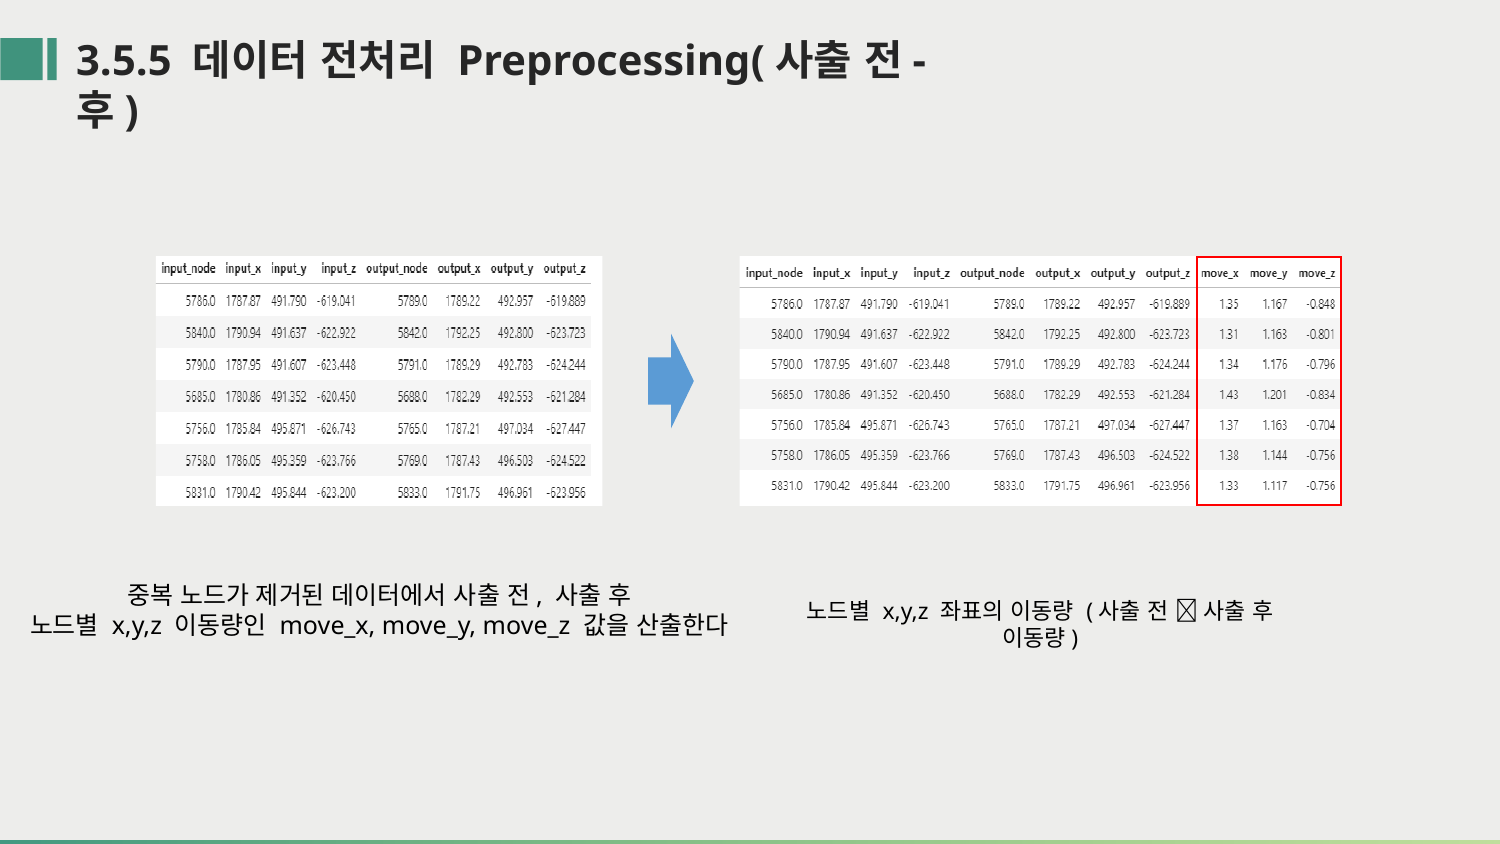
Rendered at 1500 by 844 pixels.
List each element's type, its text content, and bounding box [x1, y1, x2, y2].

text_box 노드별 x,y,z 좌표의 이동량 (사출 전  사출 후 이동량) [759, 588, 1321, 659]
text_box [0, 38, 57, 81]
picture [739, 256, 1341, 506]
text_box [647, 333, 695, 429]
picture [155, 256, 603, 506]
text_box 중복 노드가 제거된 데이터에서 사출 전, 사출 후 노드별 x,y,z 이동량인 move_x, move_y, move_z 값을 산출한다 [0, 572, 787, 648]
text_box 3.5.5 데이터 전처리 Preprocessing(사출 전-후) [61, 26, 959, 142]
